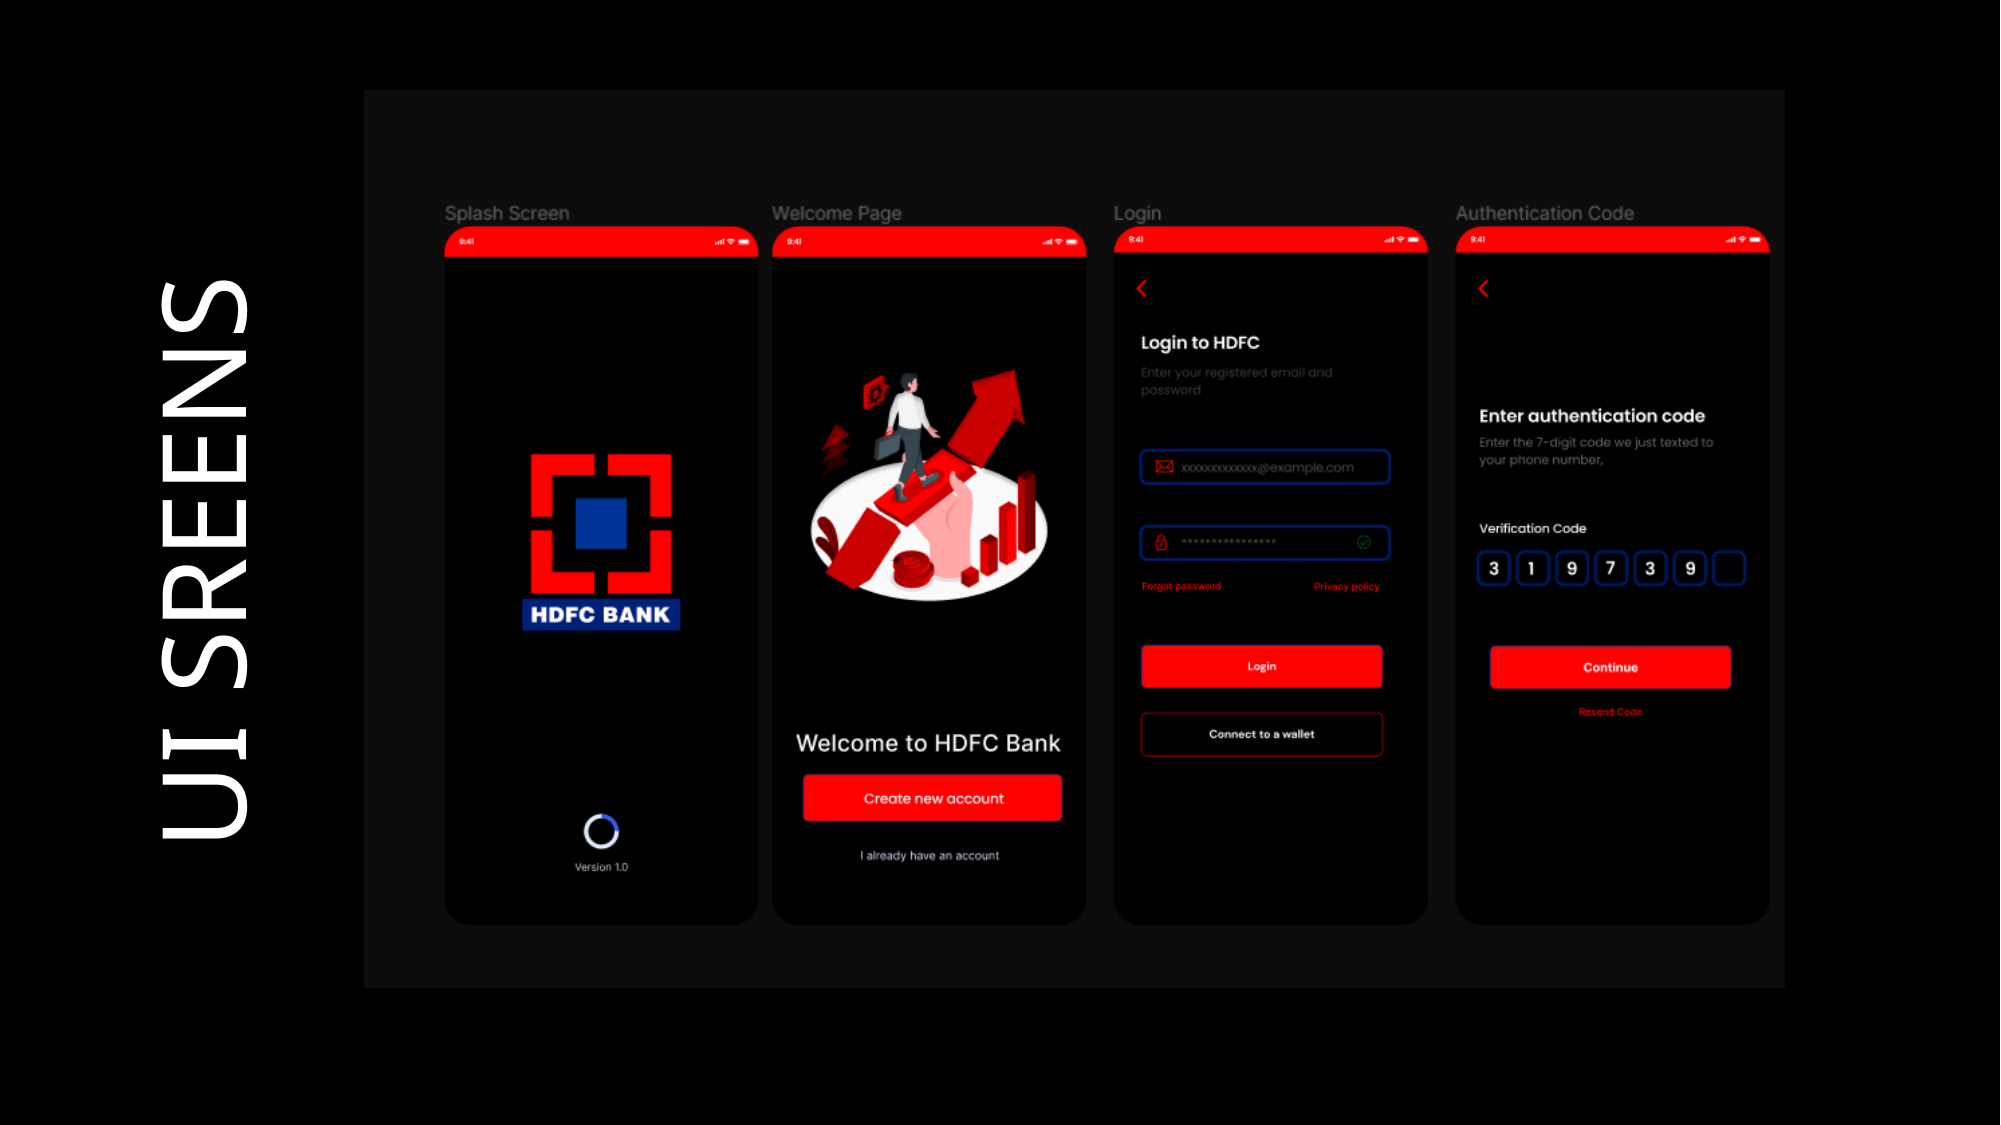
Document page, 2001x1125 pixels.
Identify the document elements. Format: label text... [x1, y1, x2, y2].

text_box UI SREENS [122, 260, 278, 865]
picture [364, 90, 1785, 988]
